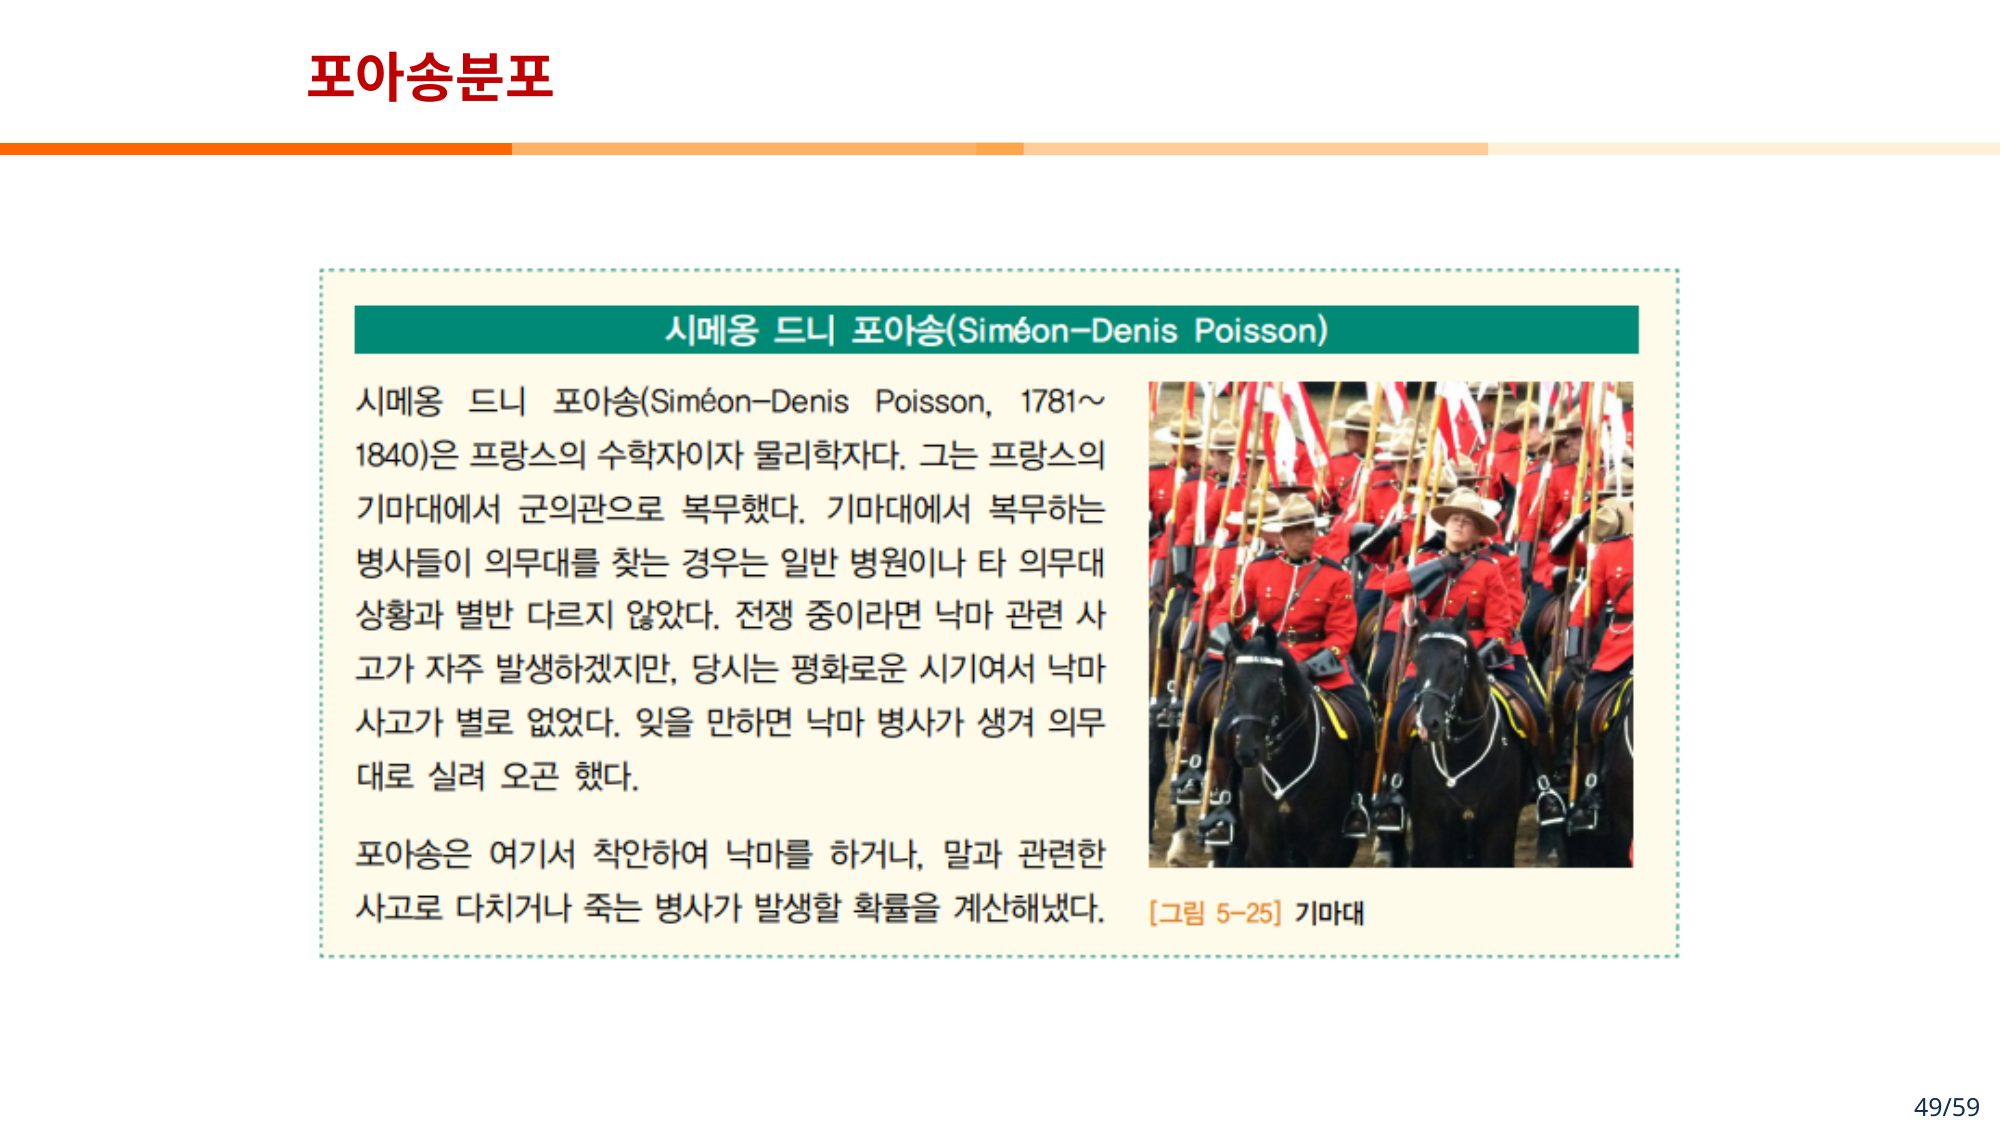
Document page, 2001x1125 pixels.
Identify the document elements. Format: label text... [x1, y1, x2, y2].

picture [317, 266, 1682, 962]
title 포아송분포 [291, 31, 1532, 122]
